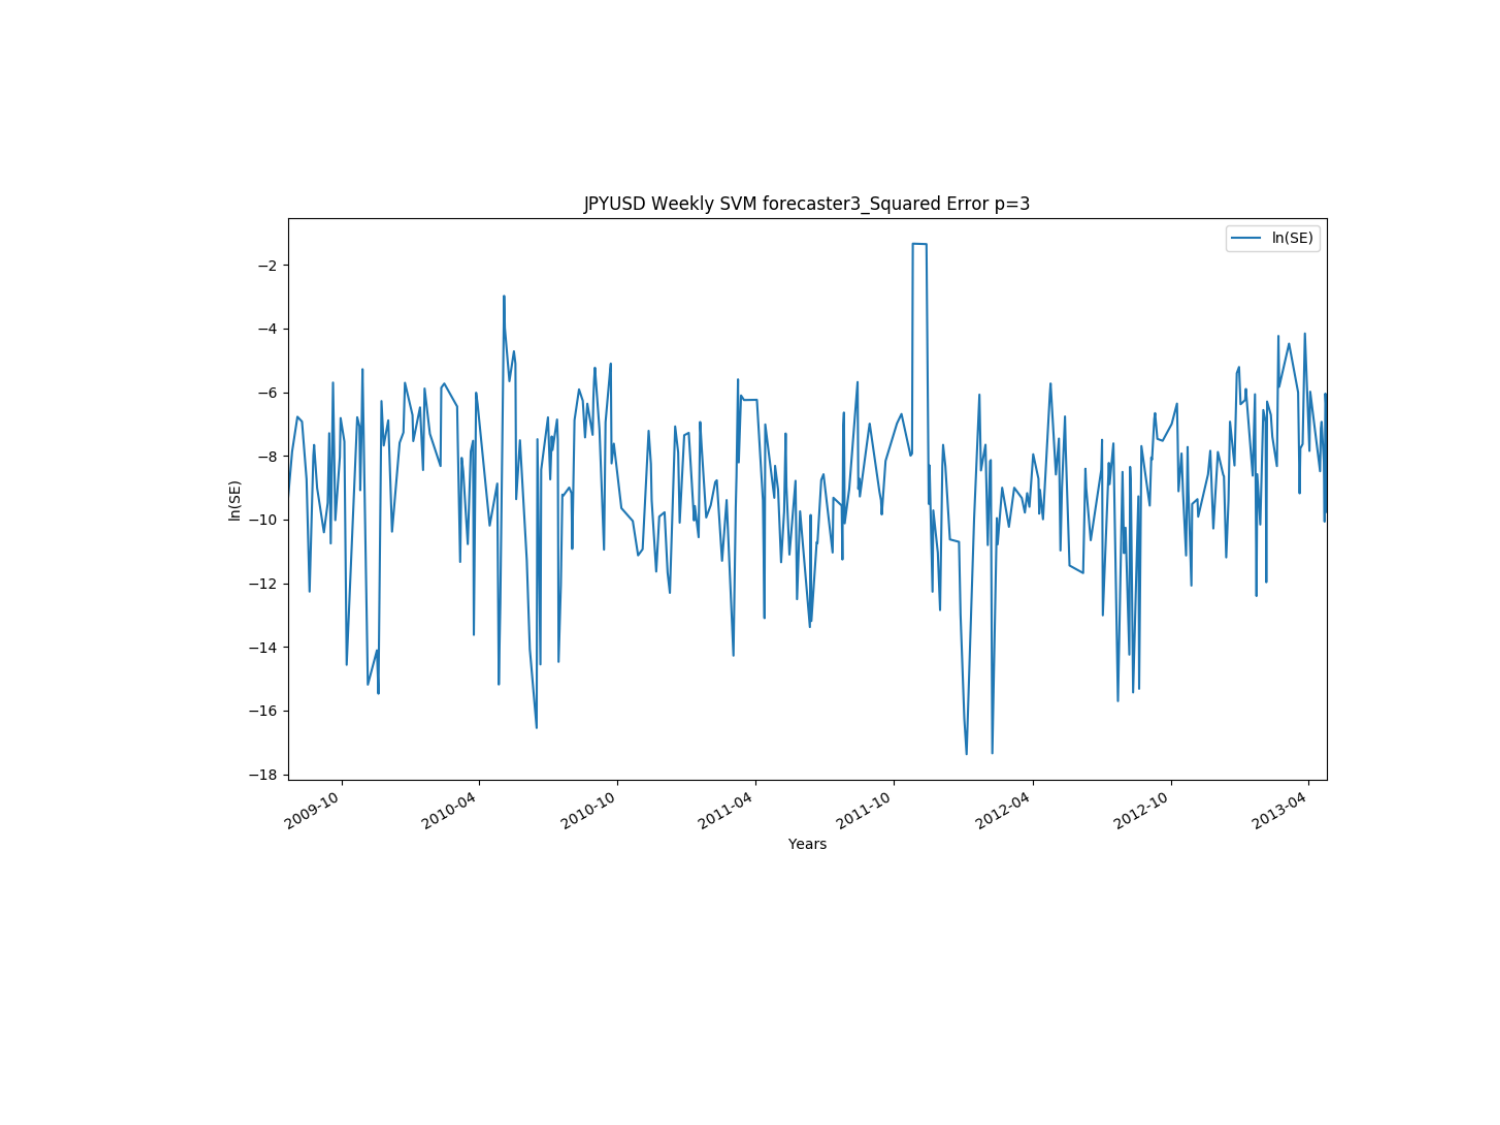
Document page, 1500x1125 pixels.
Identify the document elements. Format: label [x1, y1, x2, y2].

picture [119, 119, 1461, 946]
